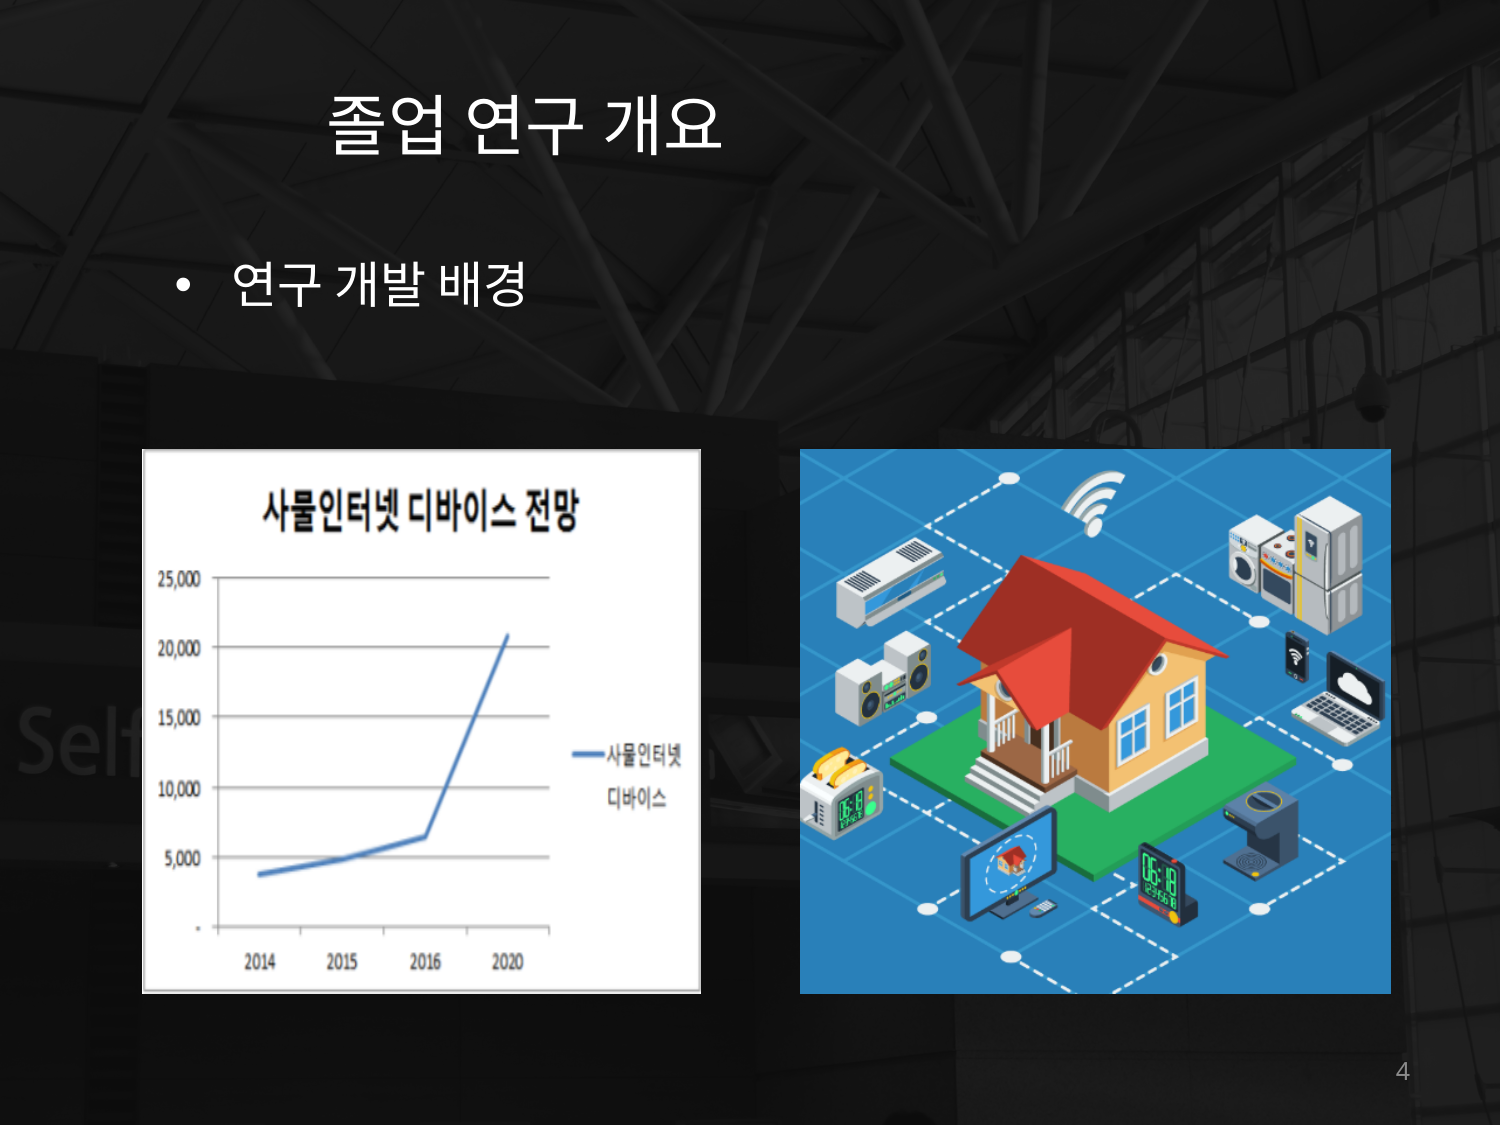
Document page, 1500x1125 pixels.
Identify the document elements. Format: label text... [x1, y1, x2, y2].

slide_number 4 [1074, 1042, 1425, 1103]
picture [800, 449, 1391, 995]
text_box 졸업 연구 개요 [311, 76, 741, 172]
picture [142, 449, 701, 995]
text_box 연구 개발 배경 [159, 216, 545, 322]
